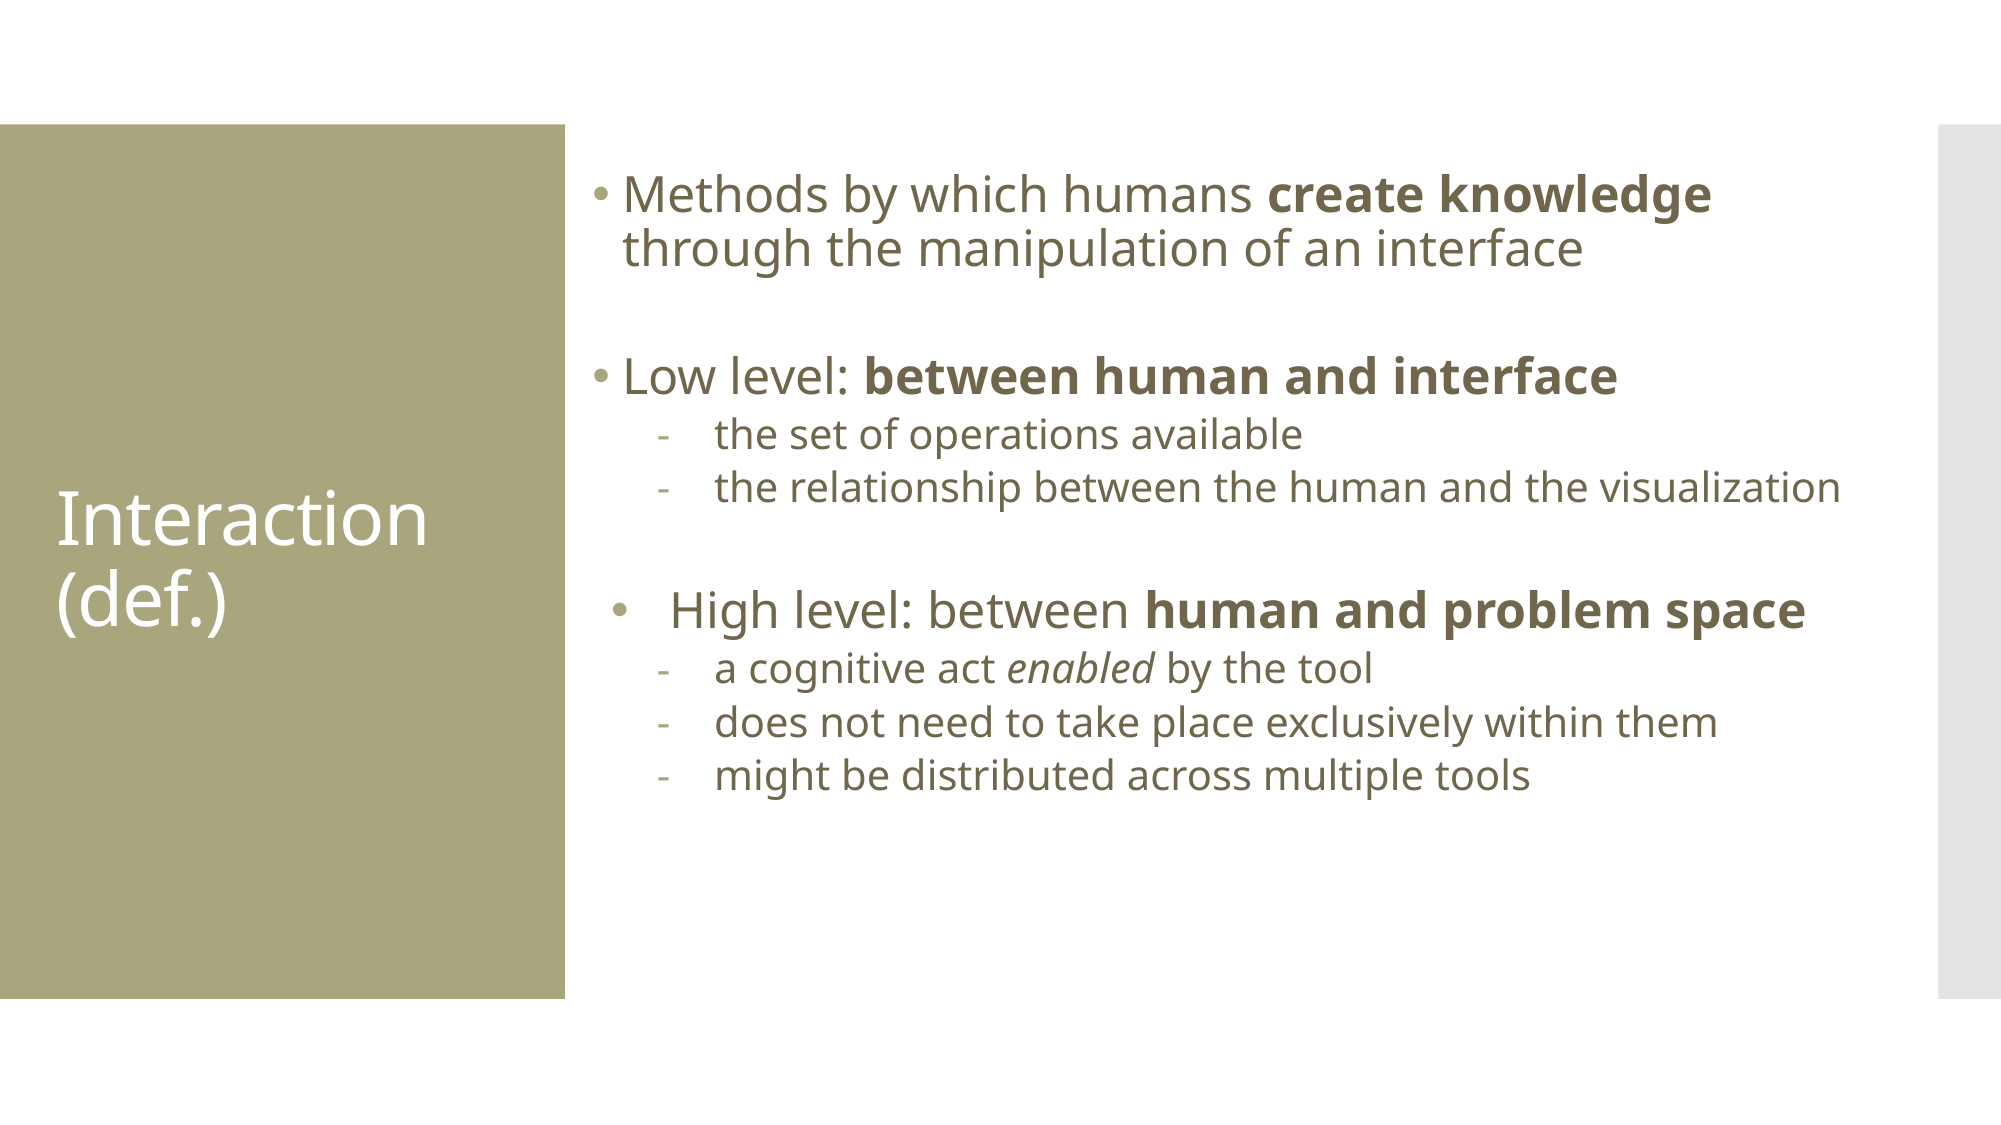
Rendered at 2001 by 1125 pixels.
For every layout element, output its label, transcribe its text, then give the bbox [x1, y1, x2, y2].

text_box Interaction (def.) [41, 184, 525, 940]
list Methods by which humans create knowledge through the manipulation of an interface Low level: between human and interface the set of operations available the relationship between the human and the visualization High level: between human and problem space a cognitive act enabled by the tool does not need to take place exclusively within them might be distributed across multiple tools [577, 161, 1928, 962]
